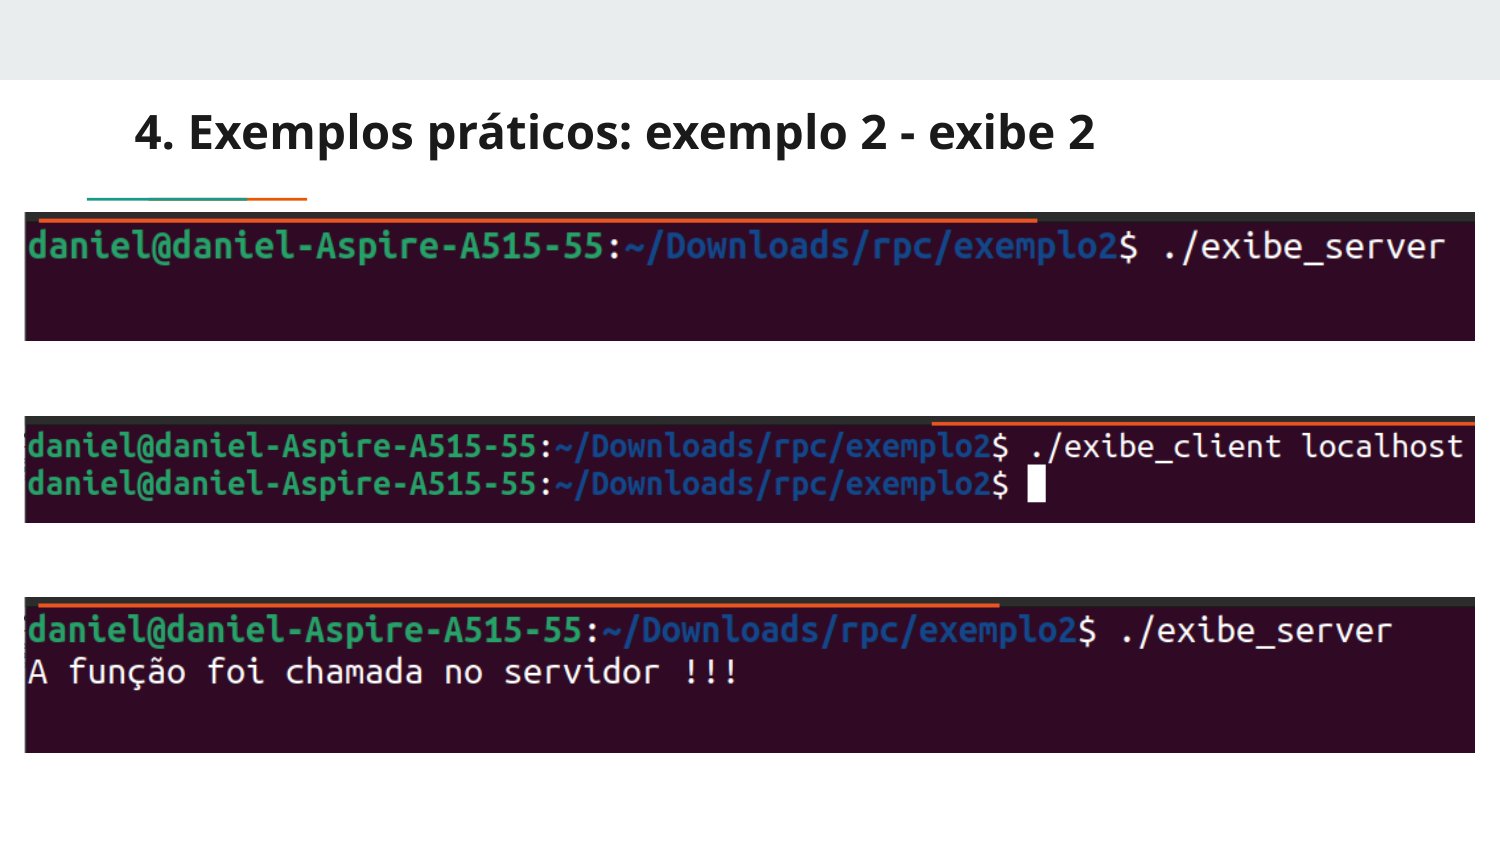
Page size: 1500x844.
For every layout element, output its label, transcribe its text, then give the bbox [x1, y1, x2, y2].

title 4. Exemplos práticos: exemplo 2 - exibe 2 [119, 87, 1381, 175]
picture [24, 415, 1476, 523]
picture [24, 597, 1476, 753]
picture [24, 212, 1476, 342]
